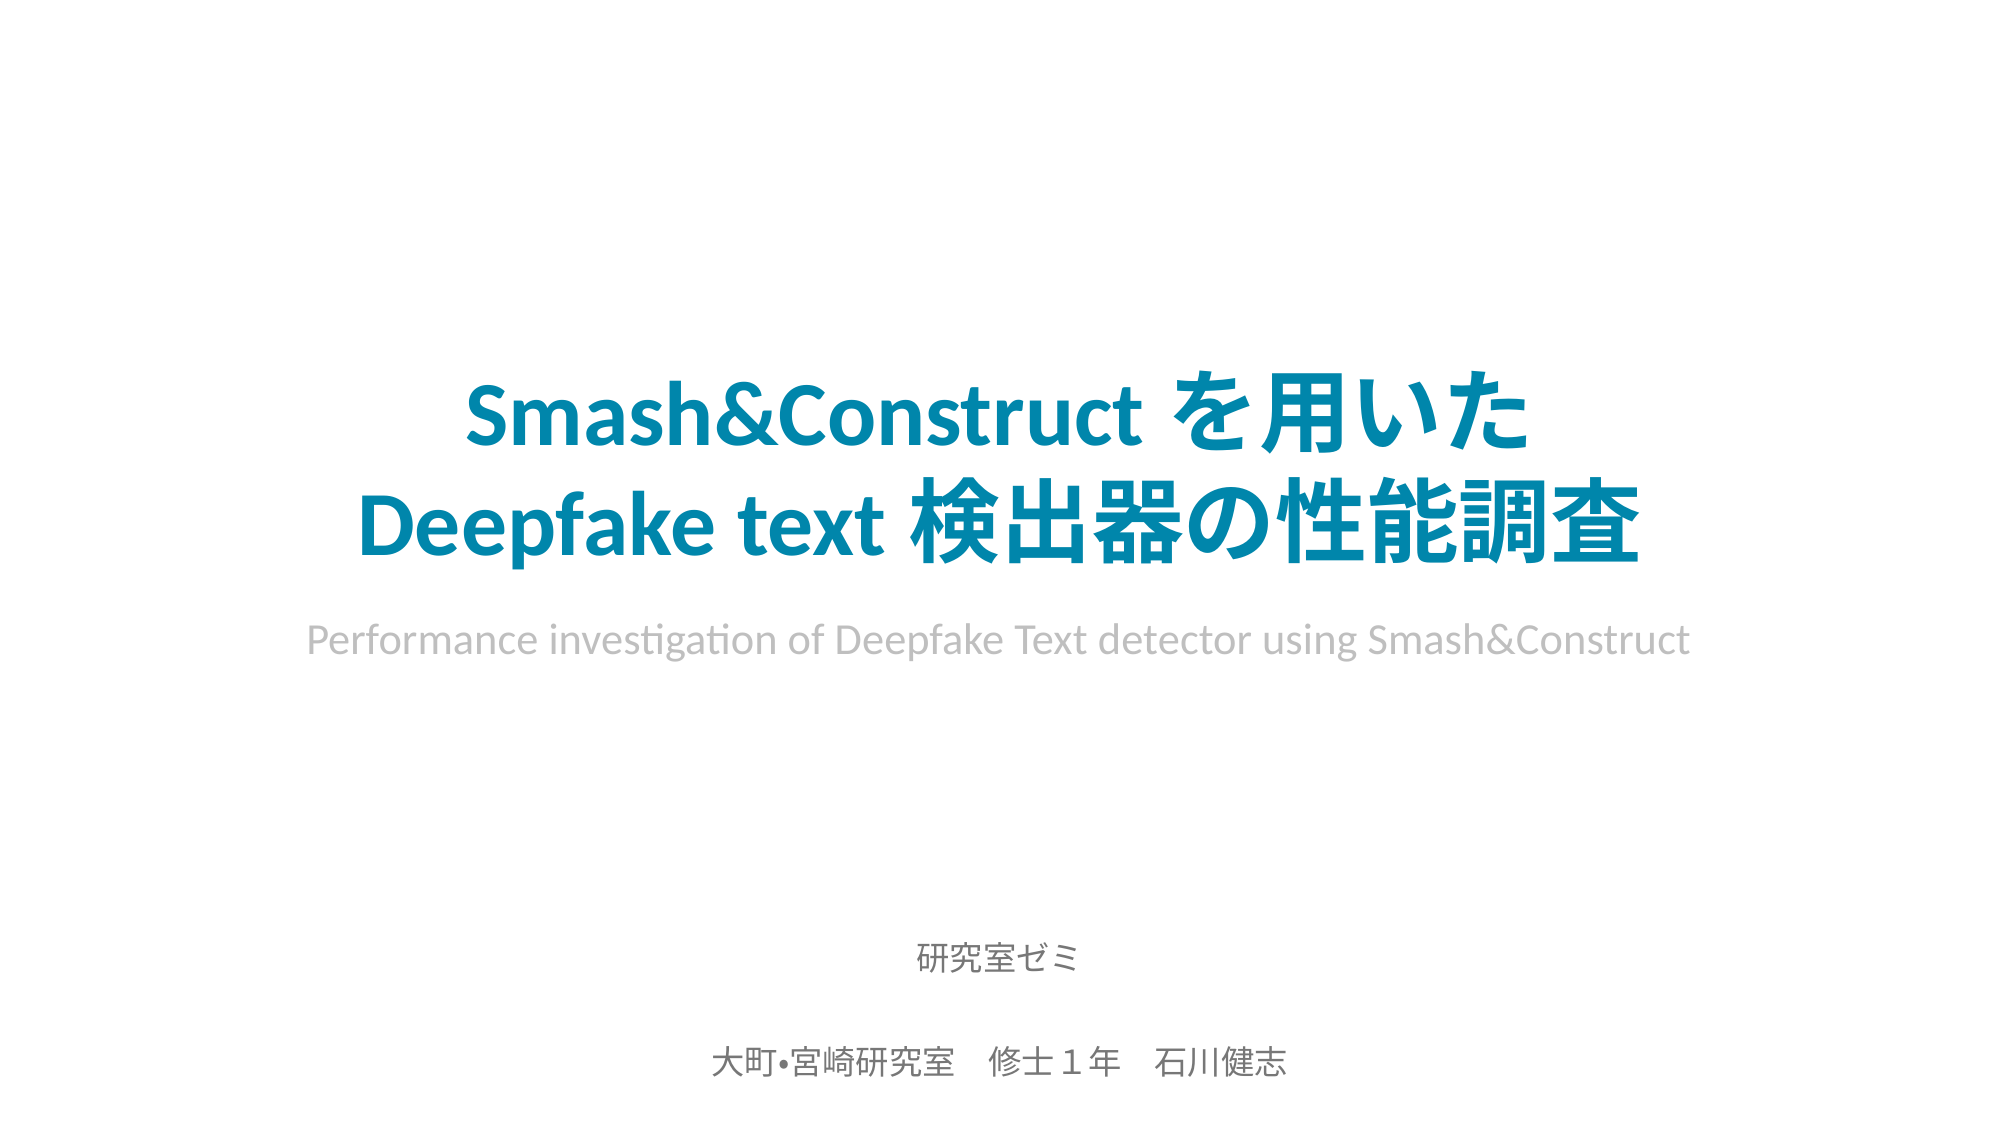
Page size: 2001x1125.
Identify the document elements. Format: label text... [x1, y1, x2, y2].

title Smash&Constructを用いた Deepfake text検出器の性能調査 [77, 346, 1923, 586]
list 研究室ゼミ 大町・宮崎研究室 修士１年 石川健志 [287, 866, 1713, 1089]
list Performance investigation of Deepfake Text detector using Smash&Construct [169, 585, 1831, 671]
